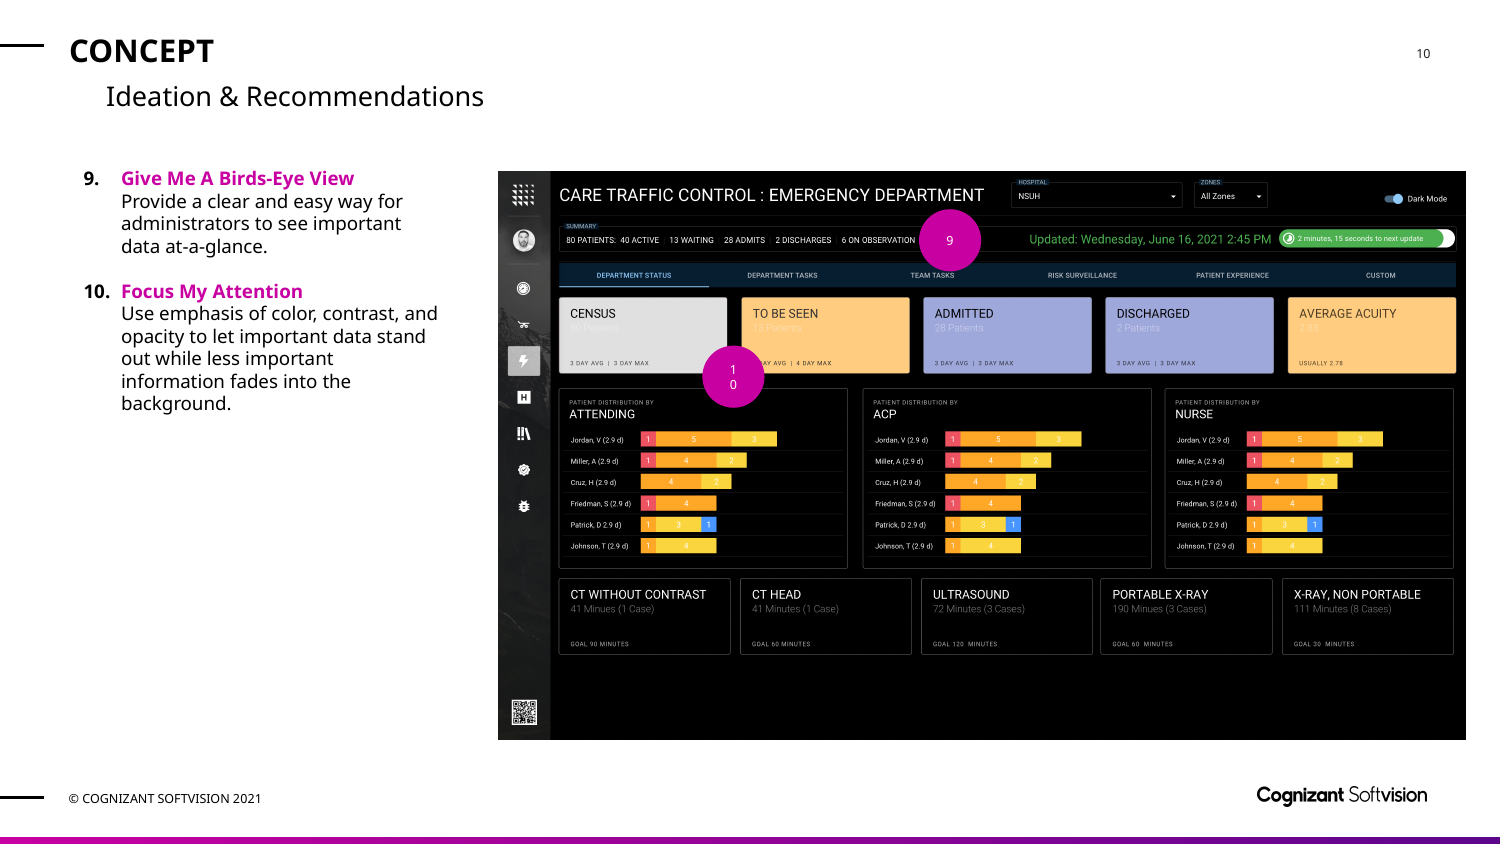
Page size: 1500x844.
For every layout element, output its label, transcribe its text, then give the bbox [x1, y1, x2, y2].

title CONCEPT [69, 28, 1272, 66]
text_box Give Me A Birds-Eye View Provide a clear and easy way for administrators to see important data at-a-glance. Focus My Attention Use emphasis of color, contrast, and opacity to let important data stand out while less important information fades into the background. [68, 159, 455, 467]
picture [497, 171, 1466, 740]
subtitle Ideation & Recommendations [68, 66, 1432, 111]
picture [1257, 786, 1427, 807]
